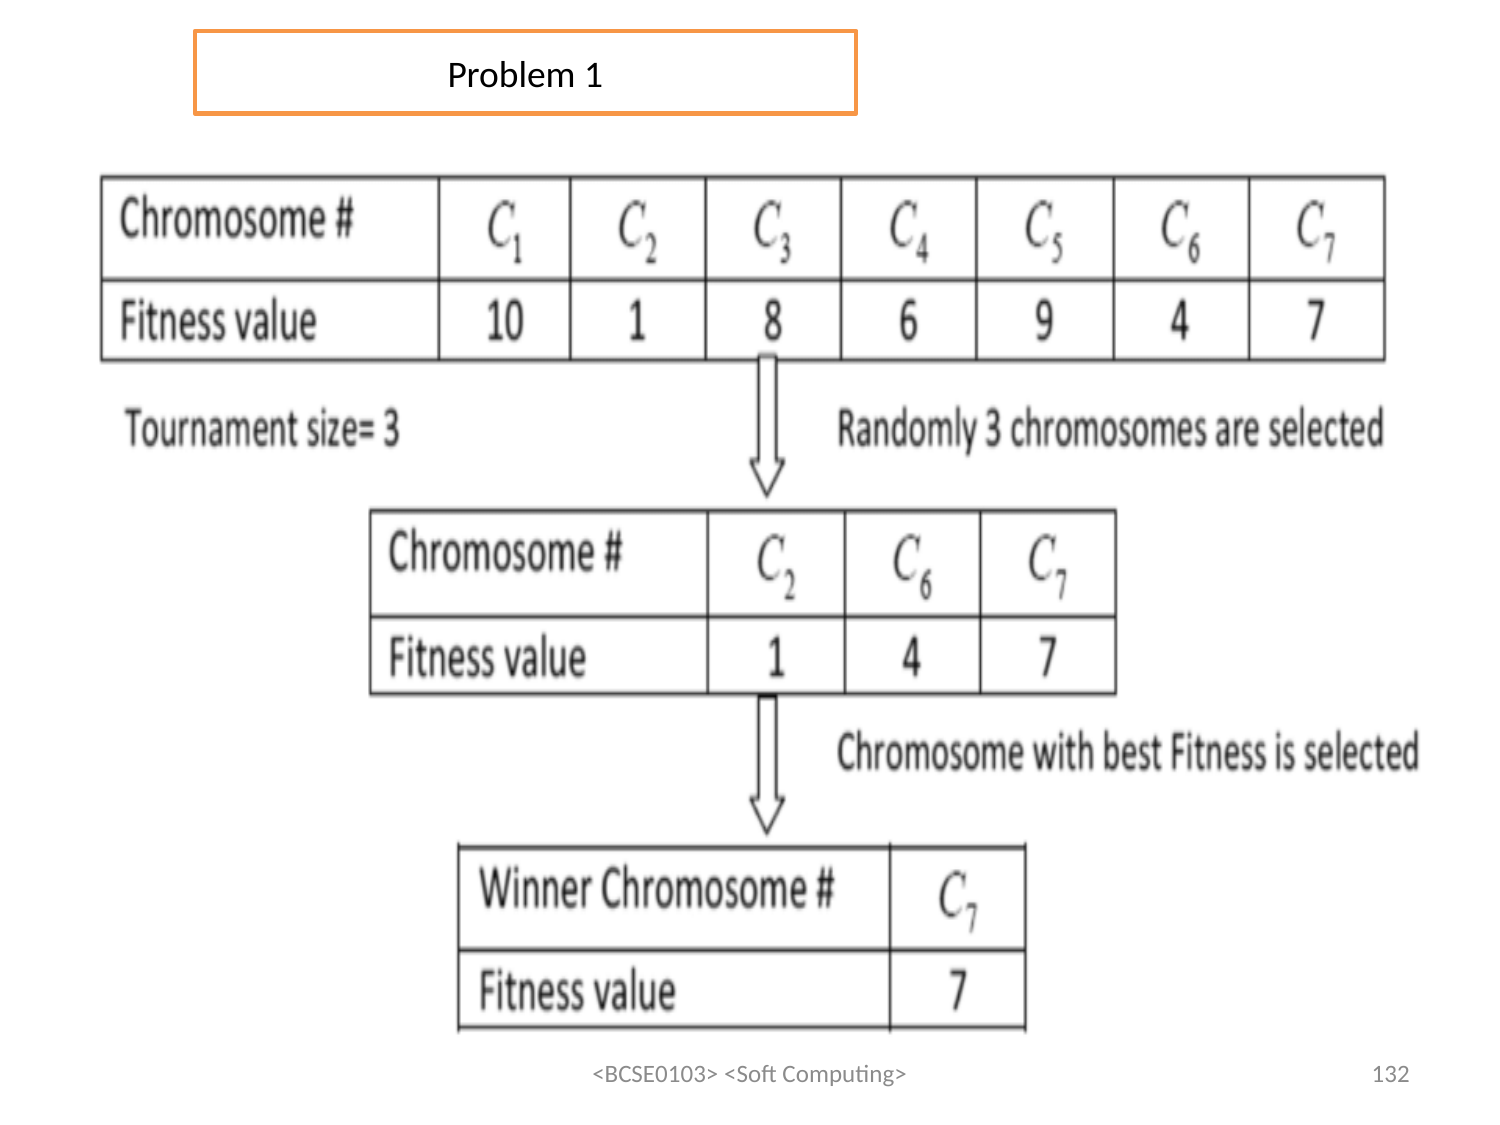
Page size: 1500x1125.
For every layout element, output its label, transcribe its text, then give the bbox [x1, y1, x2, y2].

text_box Problem 1 [193, 29, 858, 116]
footer <BCSE0103> <Soft Computing> [512, 1052, 988, 1103]
picture [95, 168, 1425, 1043]
slide_number 132 [1074, 1051, 1425, 1103]
